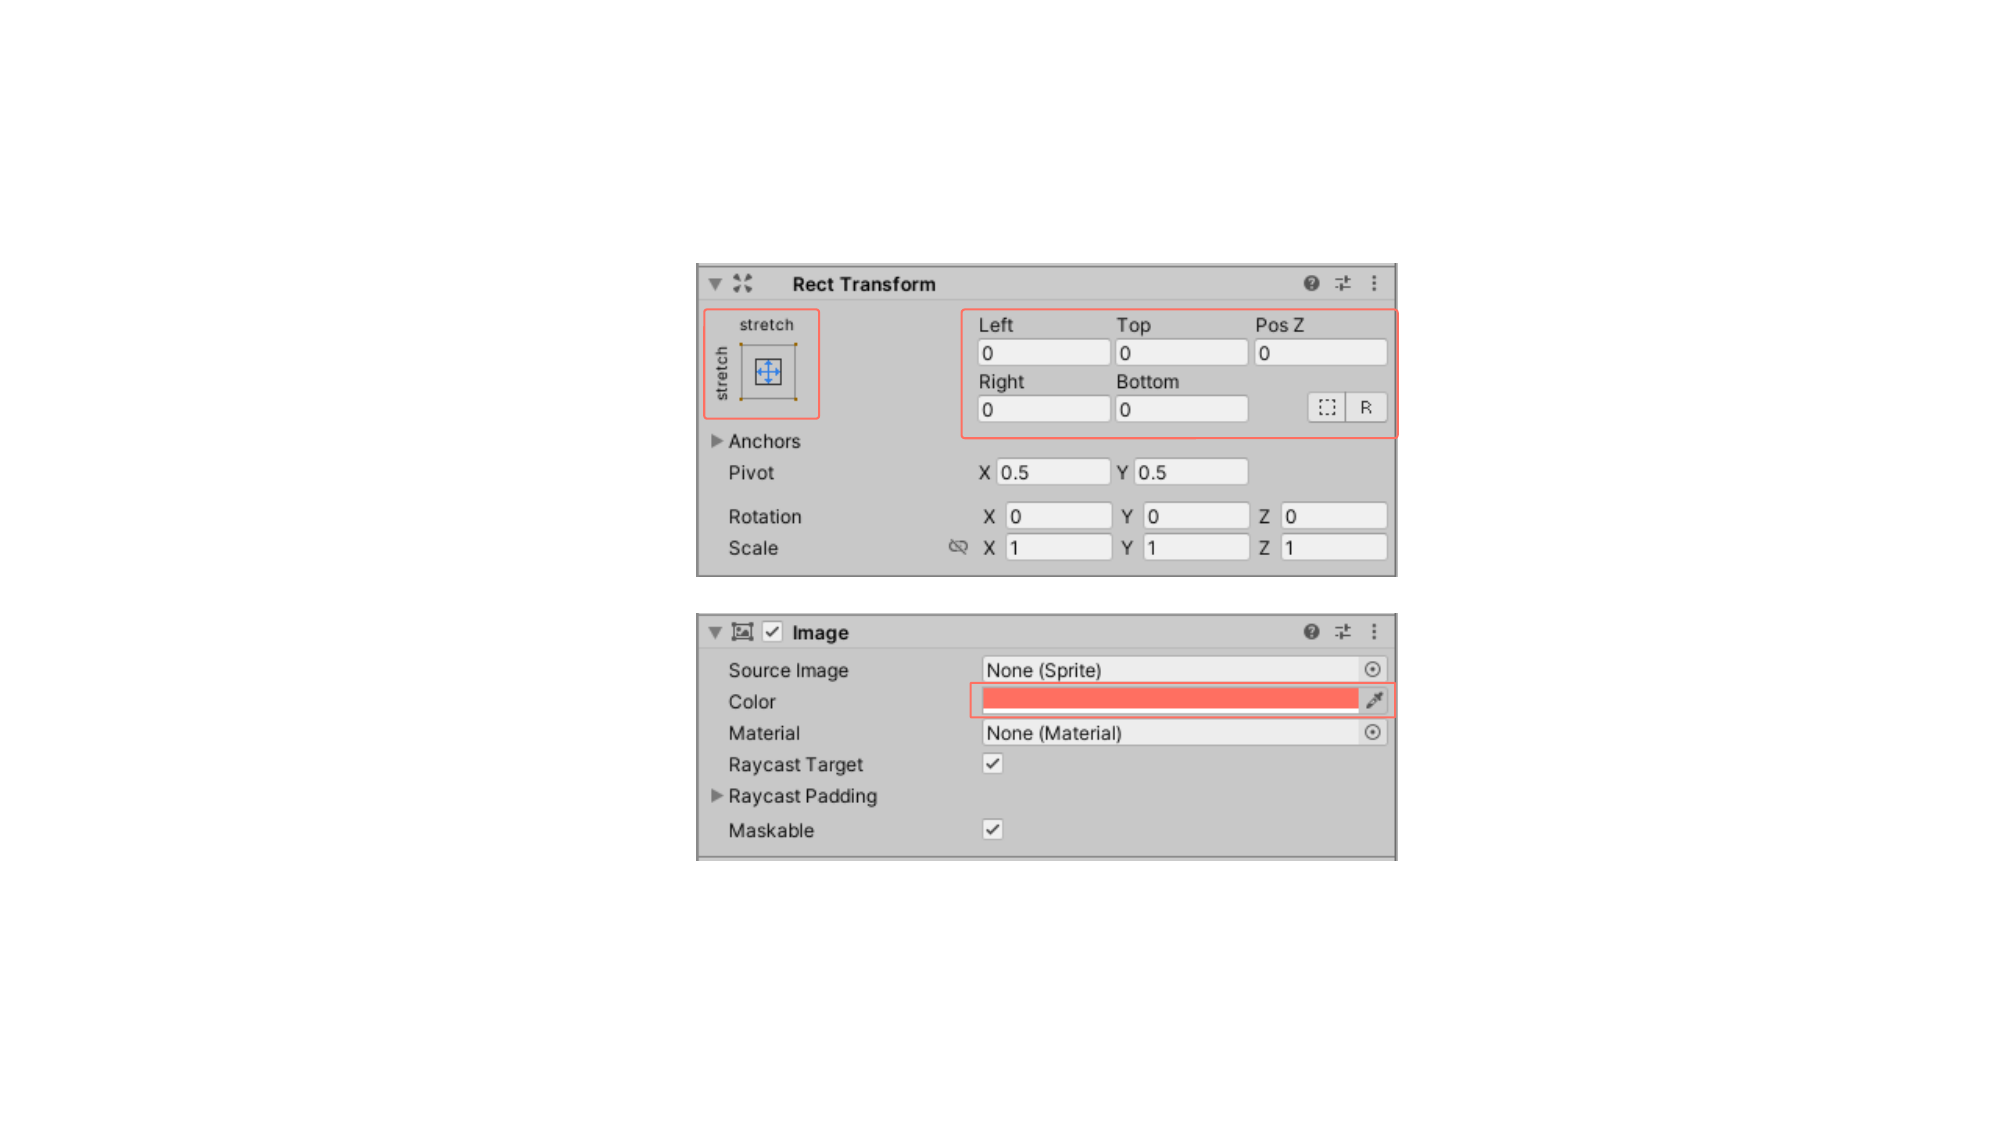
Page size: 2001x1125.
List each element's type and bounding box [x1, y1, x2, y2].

picture [696, 263, 1398, 577]
picture [696, 613, 1398, 861]
